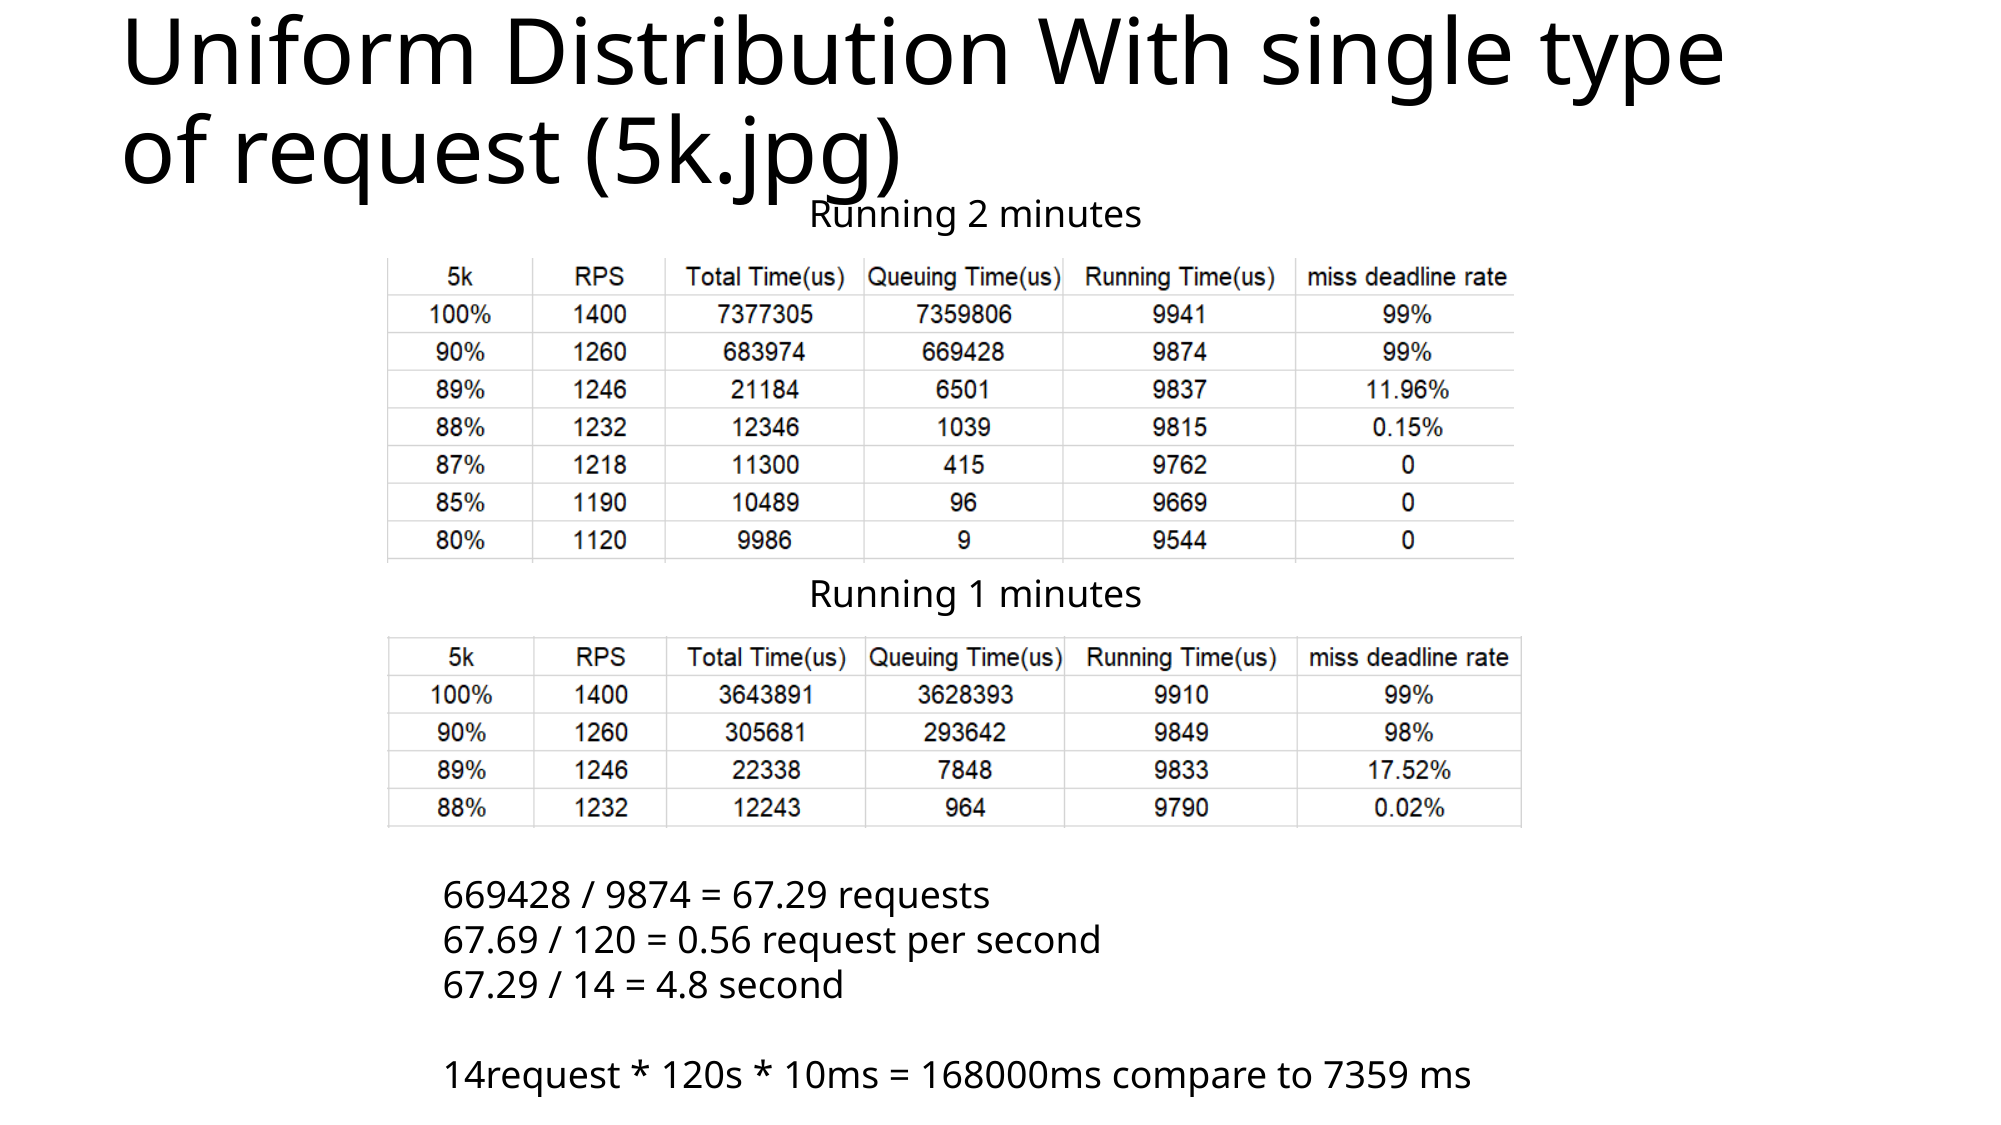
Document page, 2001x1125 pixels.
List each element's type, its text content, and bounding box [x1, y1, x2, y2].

picture [387, 258, 1514, 563]
text_box 669428 / 9874 = 67.29 requests 67.69 / 120 = 0.56 request per second 67.29 / 14 = 4.8 second 14request * 120s * 10ms = 168000ms compare to 7359 ms [427, 863, 1871, 1104]
title Uniform Distribution With single type of request (5k.jpg) [105, 0, 1831, 213]
text_box Running 1 minutes [793, 563, 1174, 623]
text_box Running 2 minutes [793, 182, 1174, 243]
picture [387, 636, 1522, 828]
